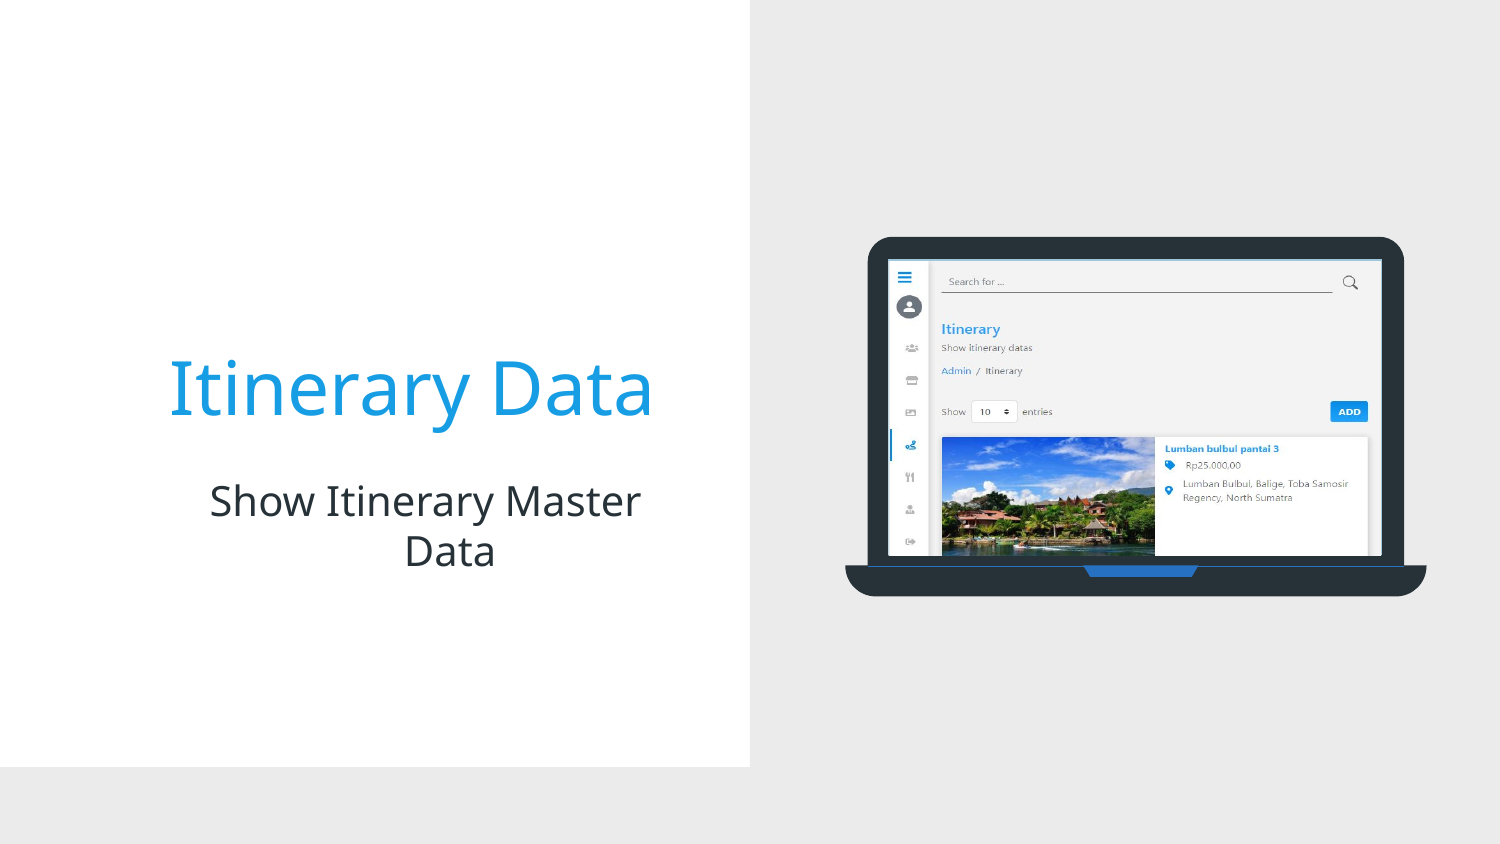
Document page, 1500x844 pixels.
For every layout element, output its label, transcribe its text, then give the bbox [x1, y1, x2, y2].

picture [888, 259, 1382, 557]
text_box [845, 236, 1427, 597]
subtitle Show Itinerary Master Data [118, 459, 708, 663]
title Itinerary Data [118, 202, 708, 446]
